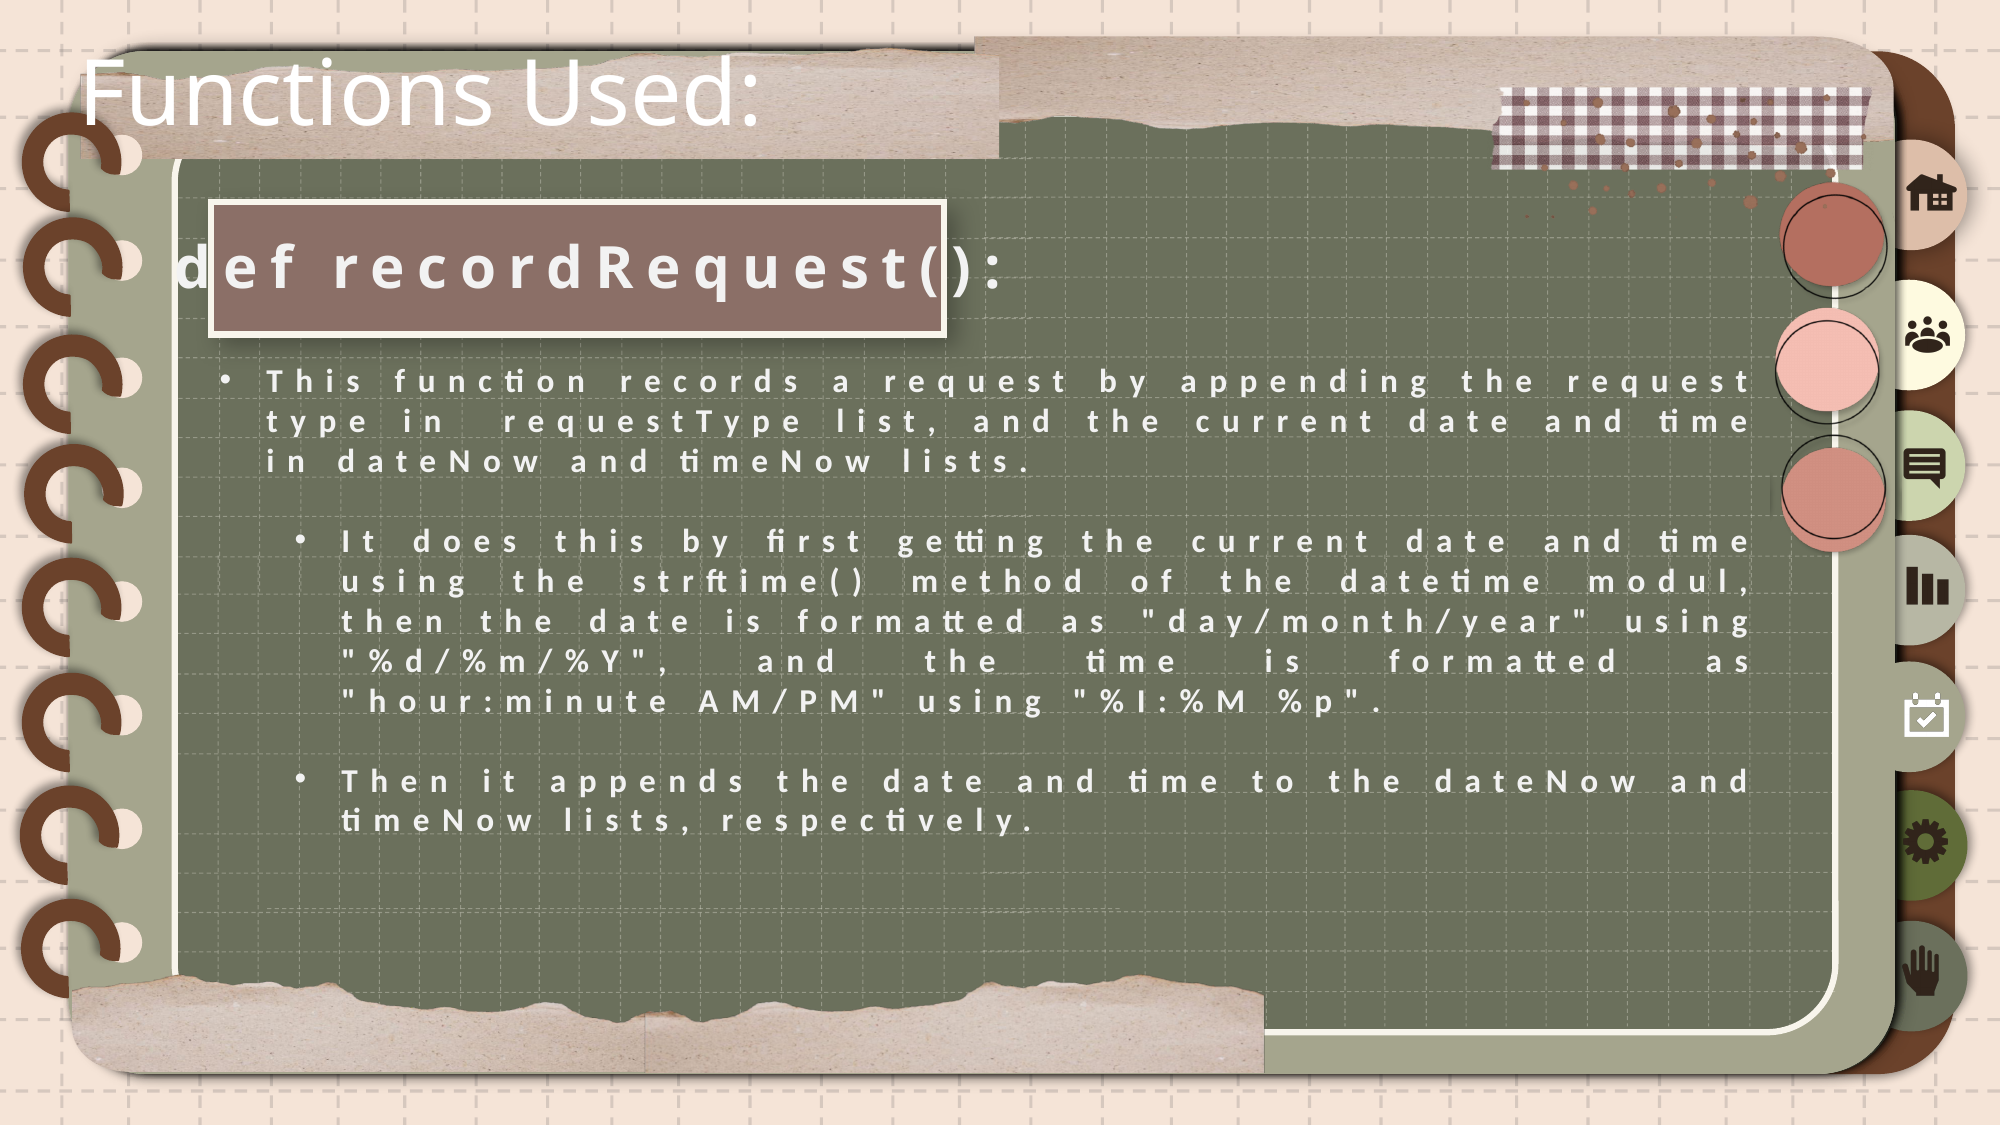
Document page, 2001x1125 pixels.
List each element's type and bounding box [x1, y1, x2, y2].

text_box [69, 35, 1619, 160]
picture [1892, 681, 1960, 748]
text_box [0, 0, 2000, 1125]
picture [1887, 937, 1954, 1004]
picture [1763, 431, 1961, 617]
text_box [174, 160, 1837, 1033]
text_box [20, 113, 143, 998]
picture [1487, 0, 1965, 427]
text_box [1778, 35, 1894, 160]
text_box [71, 950, 1279, 1073]
picture [1892, 808, 1959, 875]
